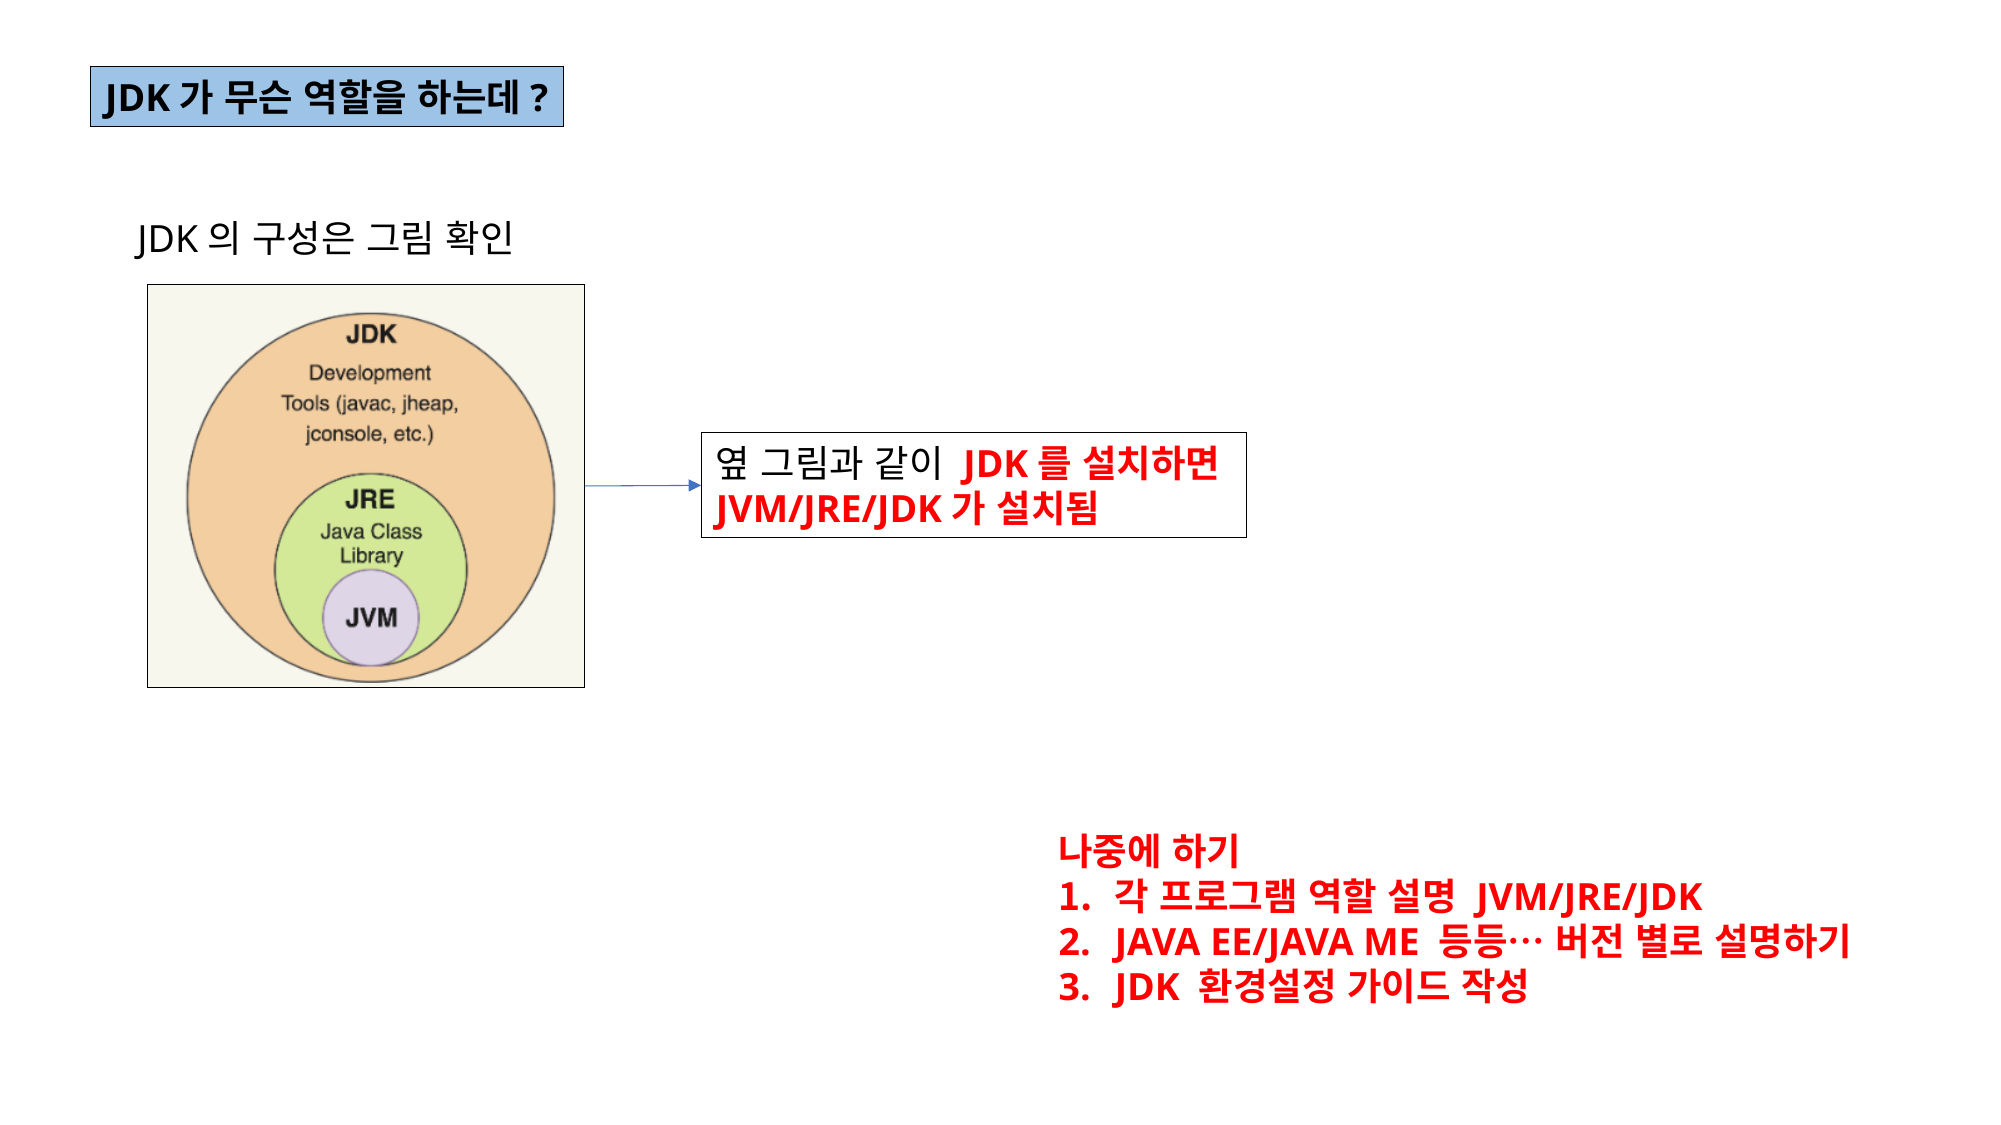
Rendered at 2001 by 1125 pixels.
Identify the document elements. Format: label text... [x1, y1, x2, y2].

text_box 옆 그림과 같이 JDK를 설치하면 JVM/JRE/JDK가 설치됨 [701, 432, 1247, 538]
text_box JDK가 무슨 역할을 하는데? [90, 66, 564, 127]
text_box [107, 208, 585, 688]
text_box 나중에 하기 각 프로그램 역할 설명 JVM/JRE/JDK JAVA EE/JAVA ME 등등… 버전 별로 설명하기 JDK 환경설정 가이드 작성 [1043, 820, 1868, 1016]
